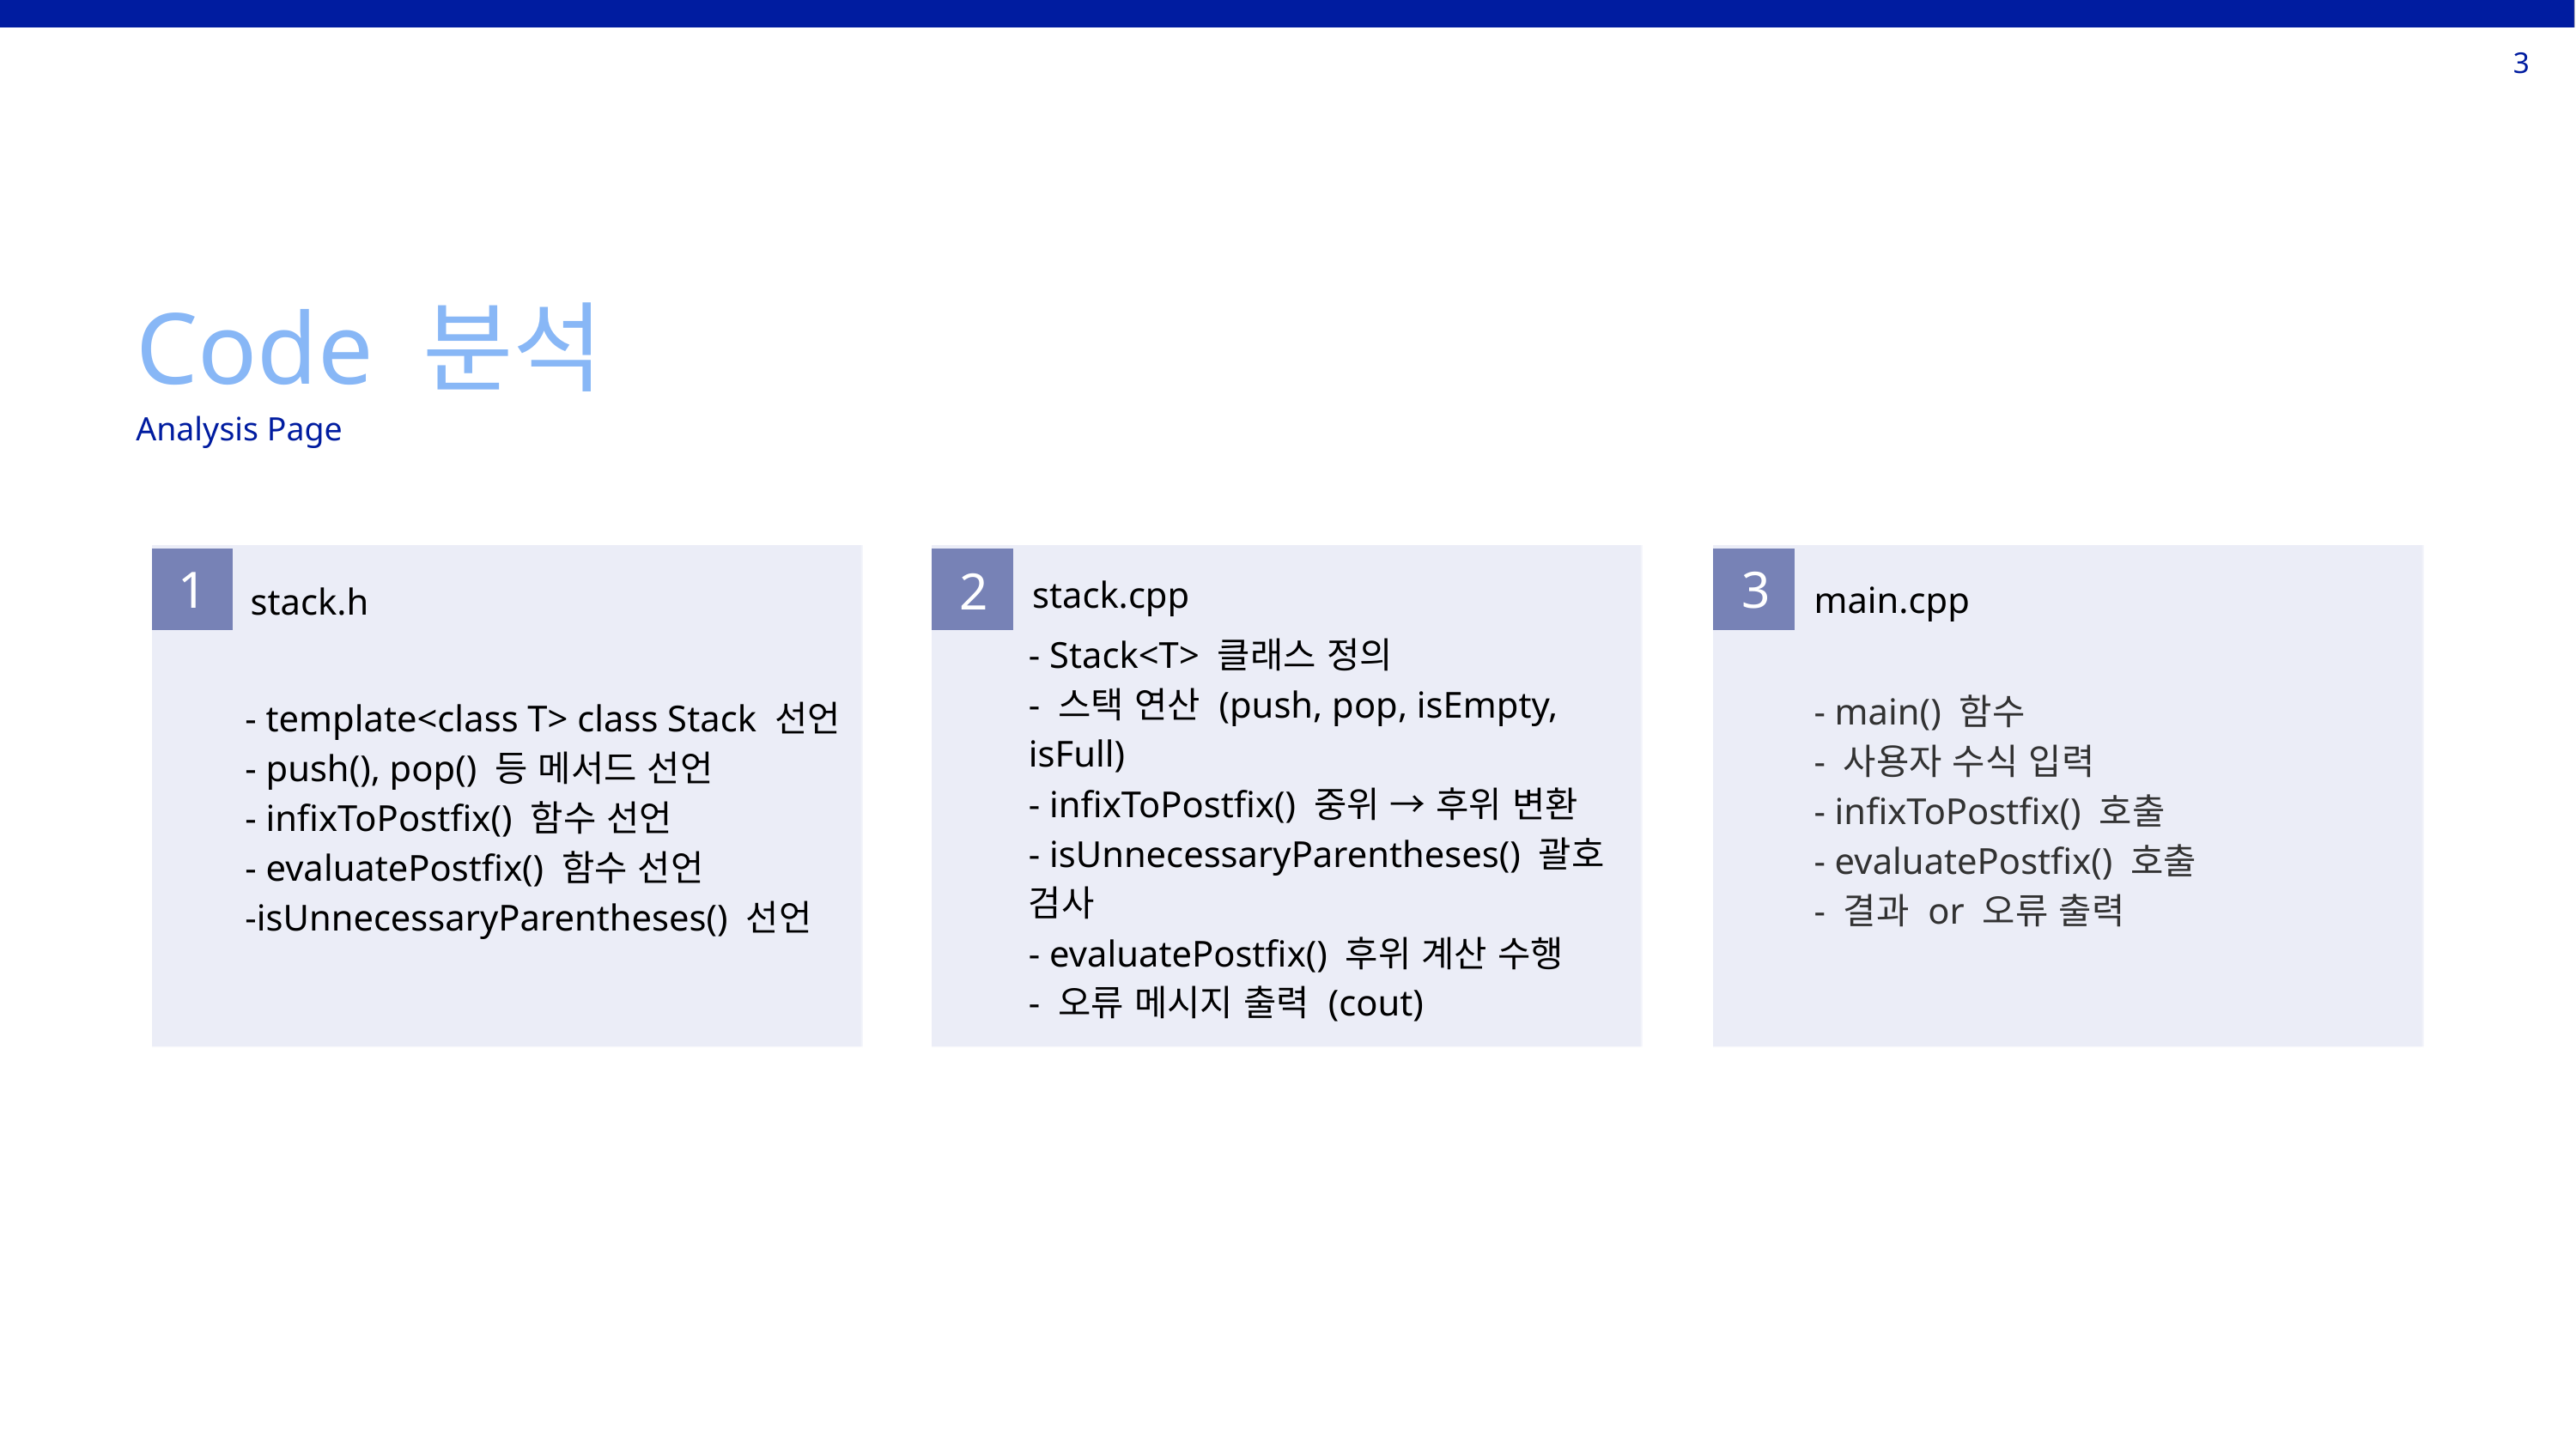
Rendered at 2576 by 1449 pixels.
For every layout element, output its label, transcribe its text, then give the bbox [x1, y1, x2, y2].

picture [1713, 545, 2425, 1049]
text_box 3 [2452, 43, 2530, 84]
picture [932, 545, 1643, 1049]
text_box Analysis Page [136, 407, 868, 452]
text_box Code 분석 [136, 266, 1145, 404]
picture [151, 545, 863, 1049]
picture [0, 0, 2576, 27]
